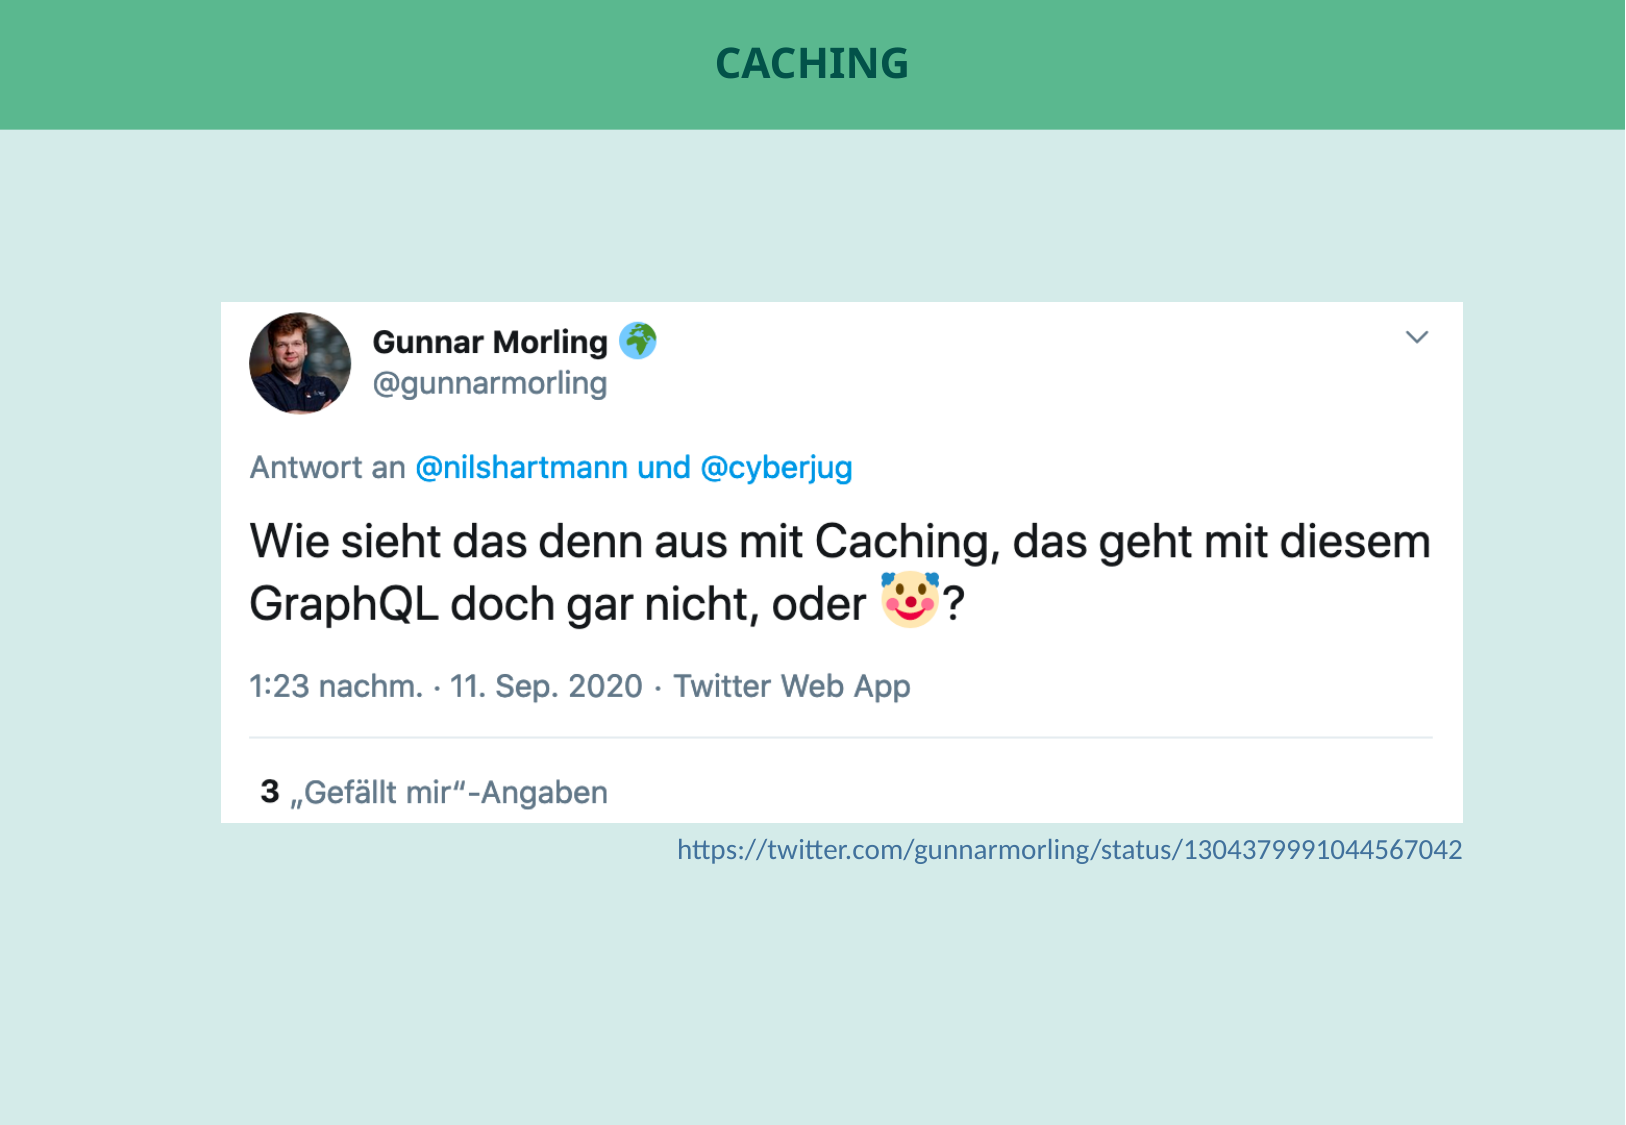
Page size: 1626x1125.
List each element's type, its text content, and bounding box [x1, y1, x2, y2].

picture [220, 302, 1463, 823]
text_box https://twitter.com/gunnarmorling/status/1304379991044567042 [397, 822, 1479, 873]
title Caching [0, 0, 1625, 130]
